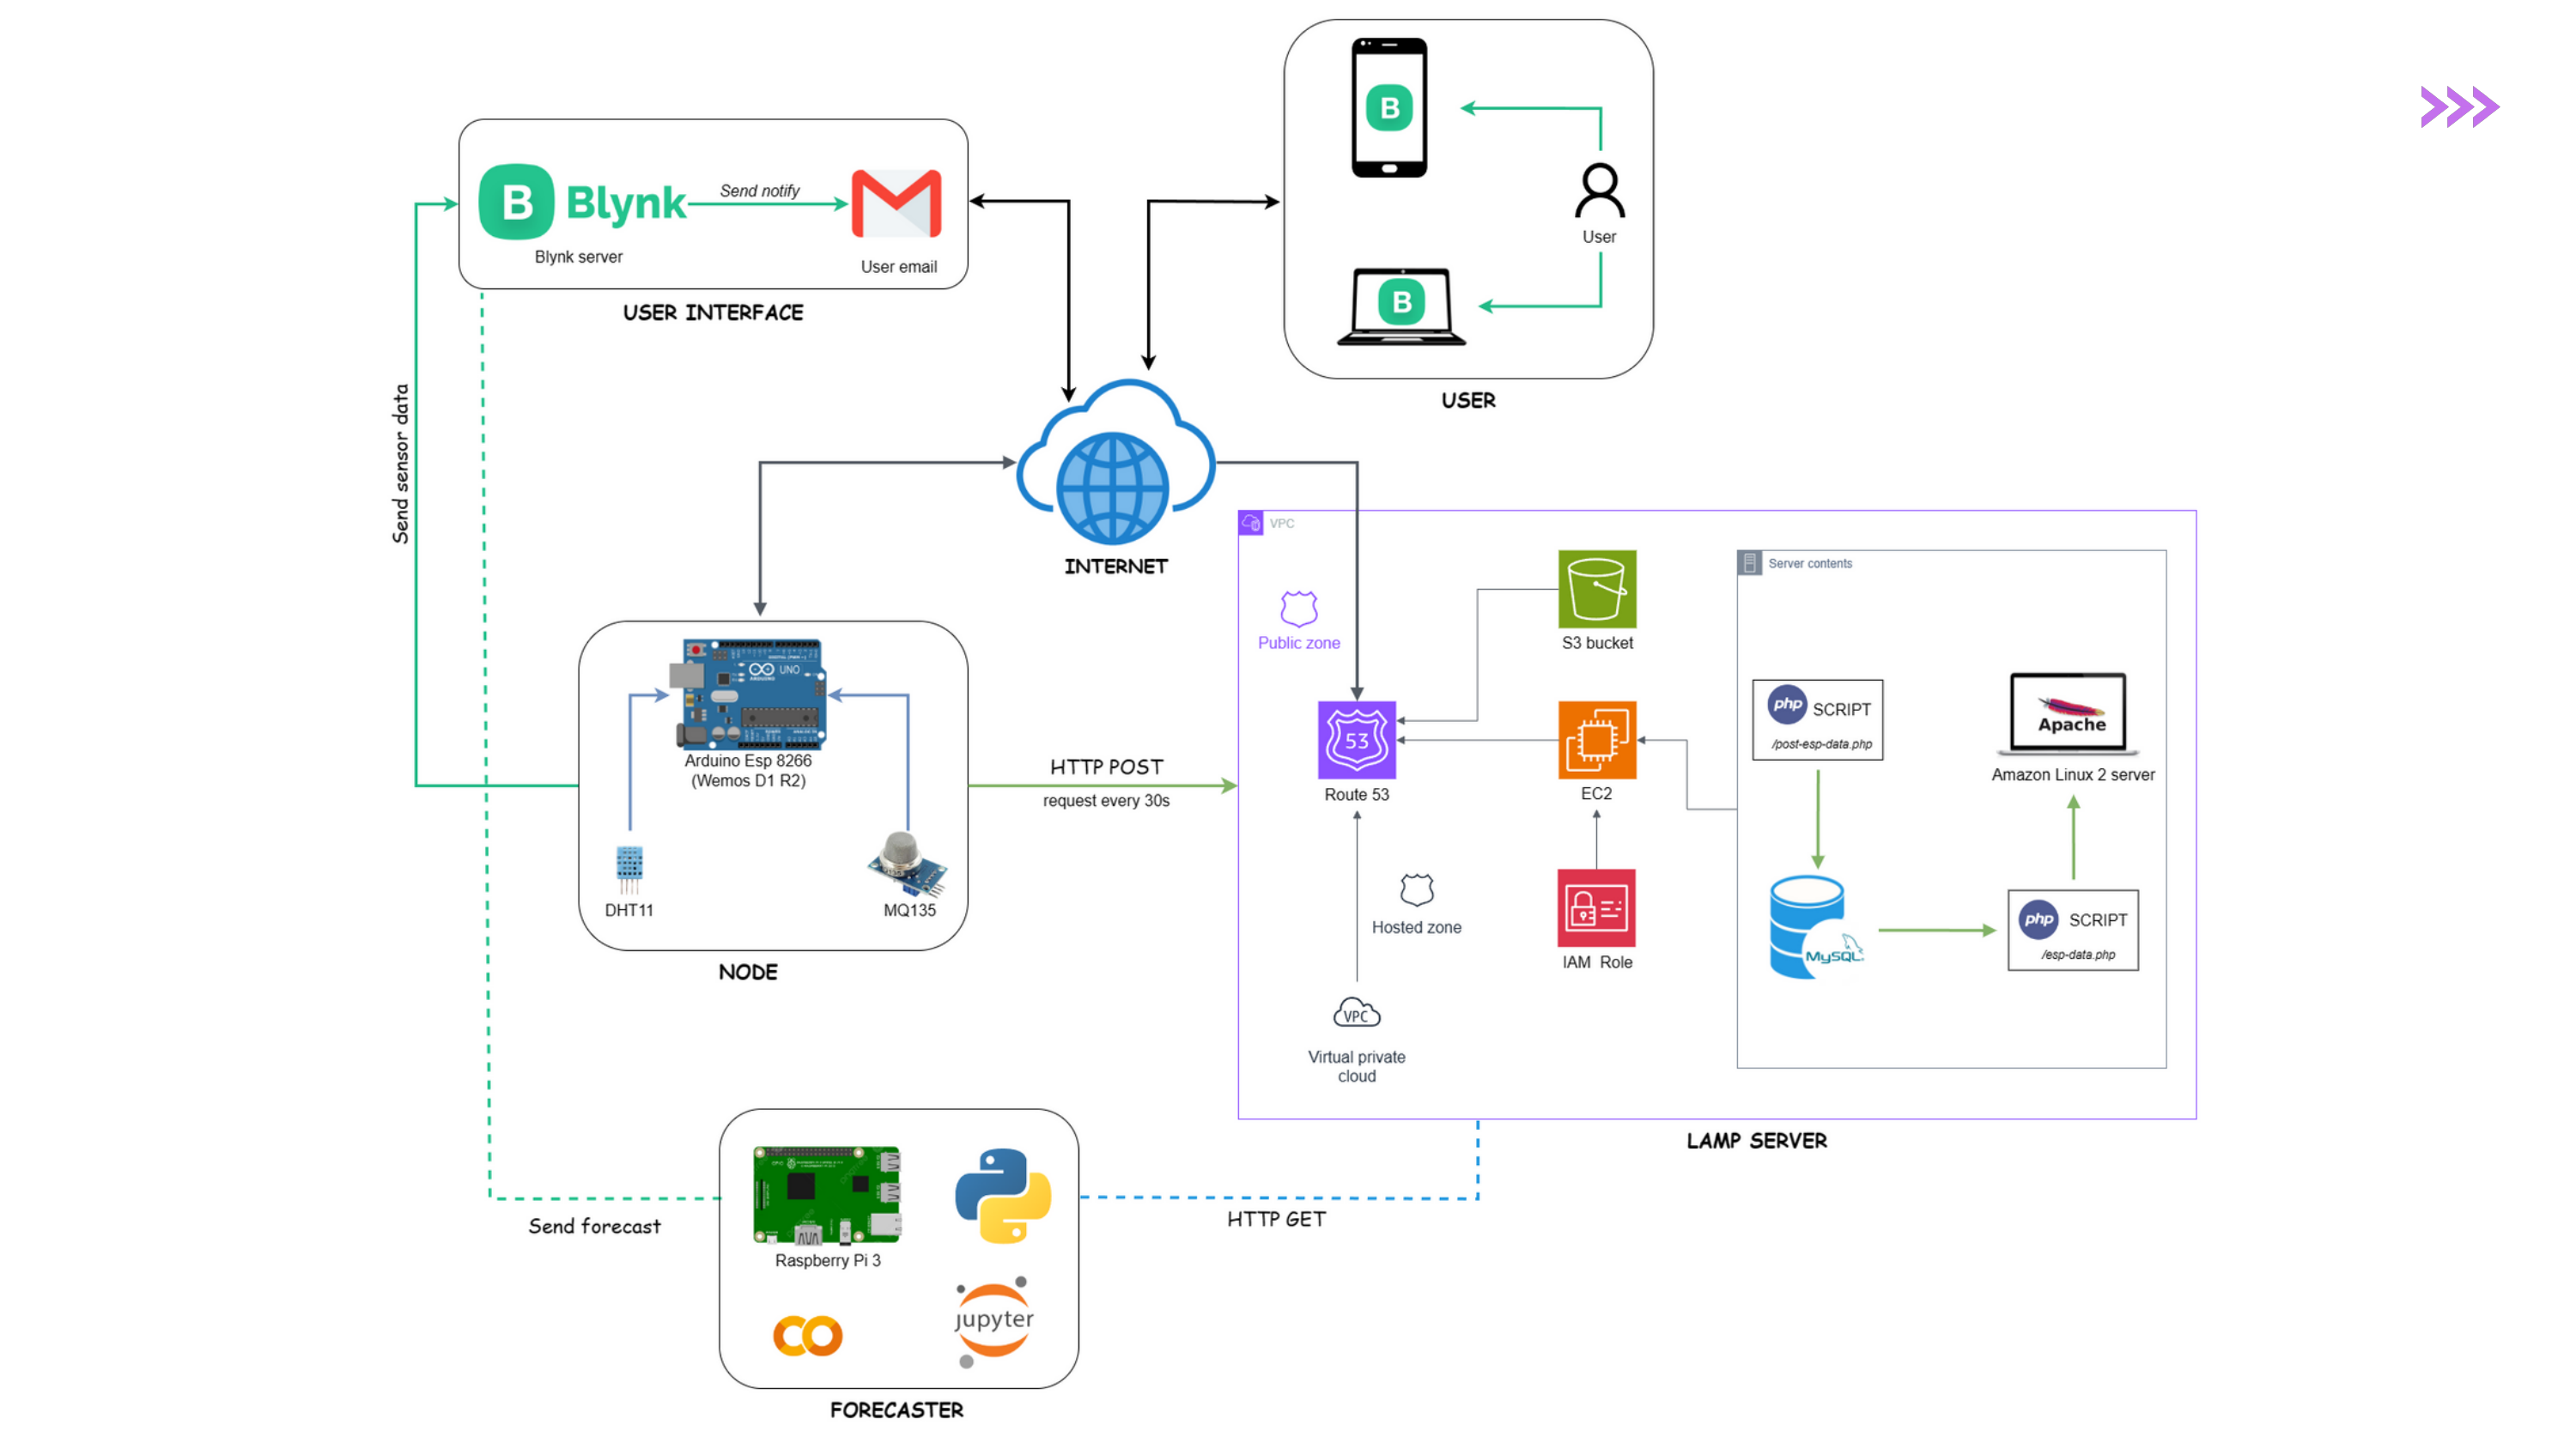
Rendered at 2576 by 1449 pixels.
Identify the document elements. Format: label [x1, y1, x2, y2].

text_box [2421, 86, 2500, 129]
text_box [359, 0, 2217, 1449]
